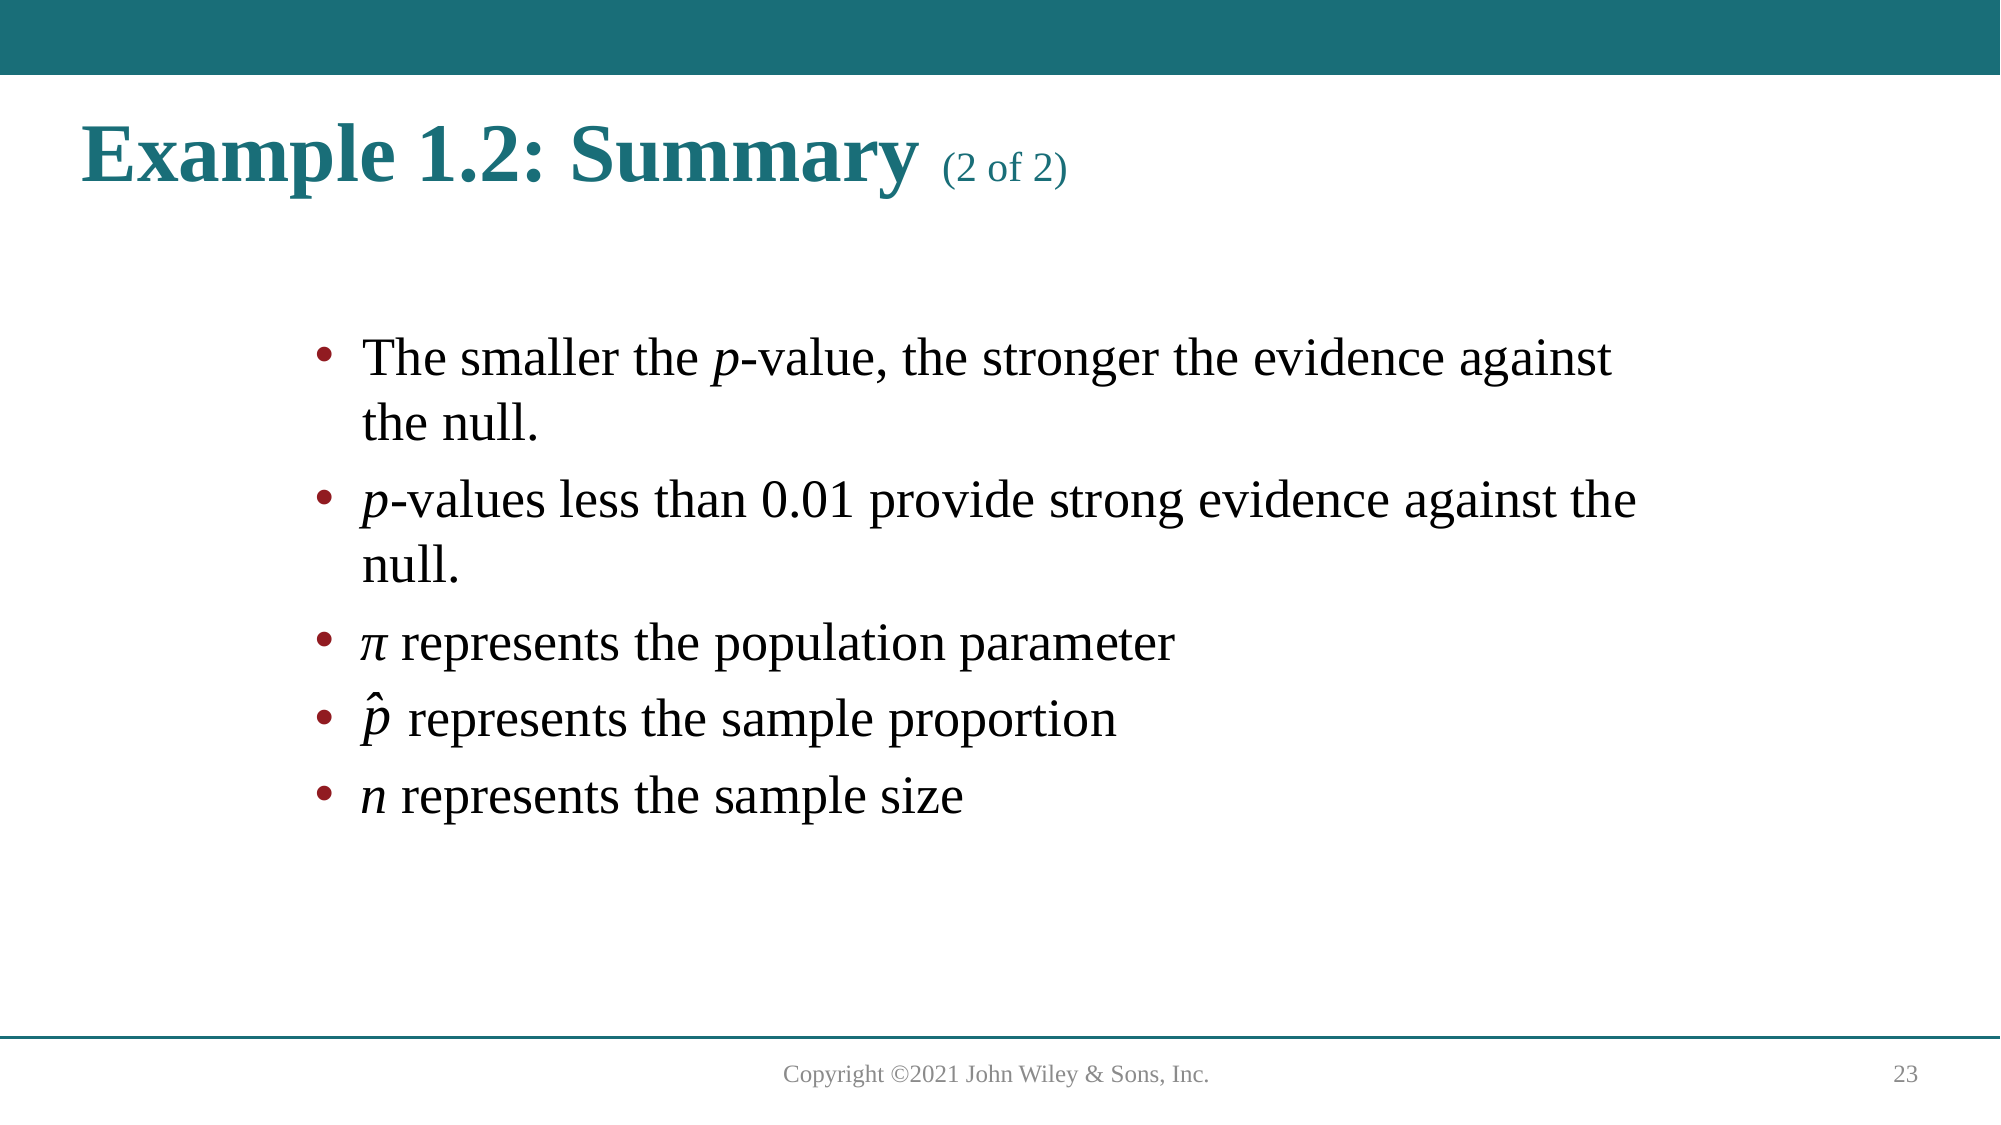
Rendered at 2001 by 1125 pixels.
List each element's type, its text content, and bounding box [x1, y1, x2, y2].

list represents the sample proportion n represents the sample size [300, 674, 1700, 862]
list The smaller the p-value, the stronger the evidence against the null. p-values less than 0.01 provide strong evidence against the null. π represents the population parameter [300, 313, 1700, 674]
title Example 1.2: Summary (2 of 2) [66, 101, 1934, 240]
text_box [353, 688, 396, 753]
